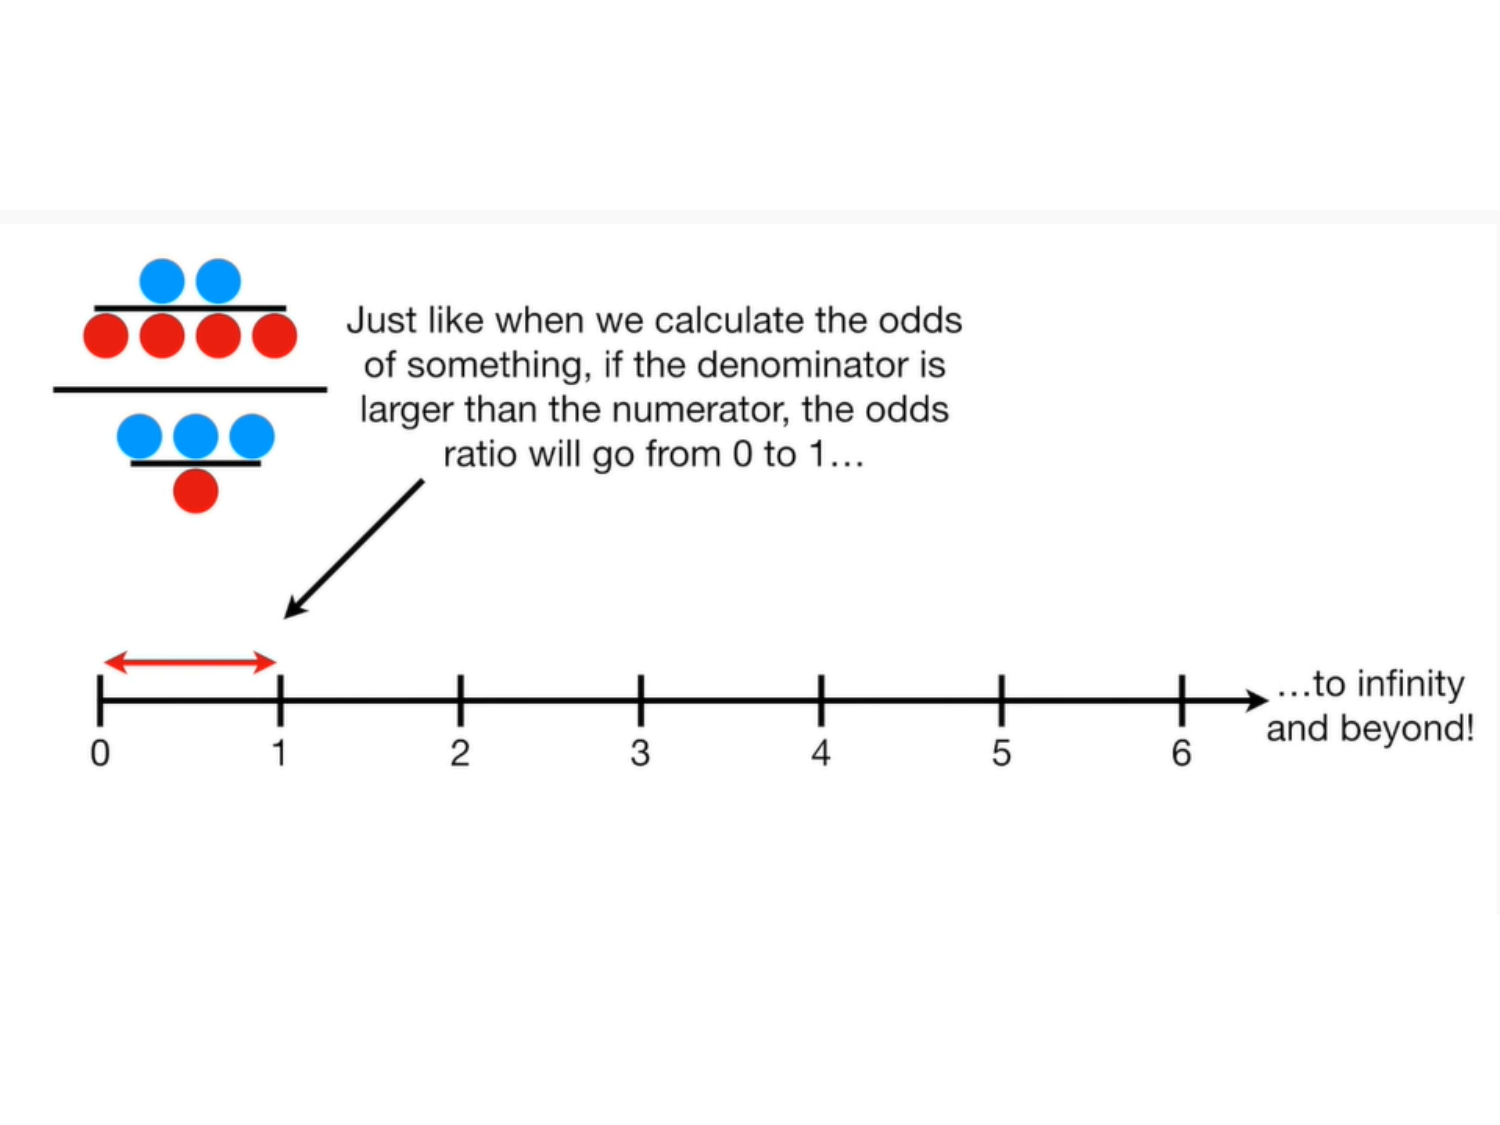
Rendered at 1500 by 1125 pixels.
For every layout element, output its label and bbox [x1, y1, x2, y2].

picture [0, 209, 1500, 916]
